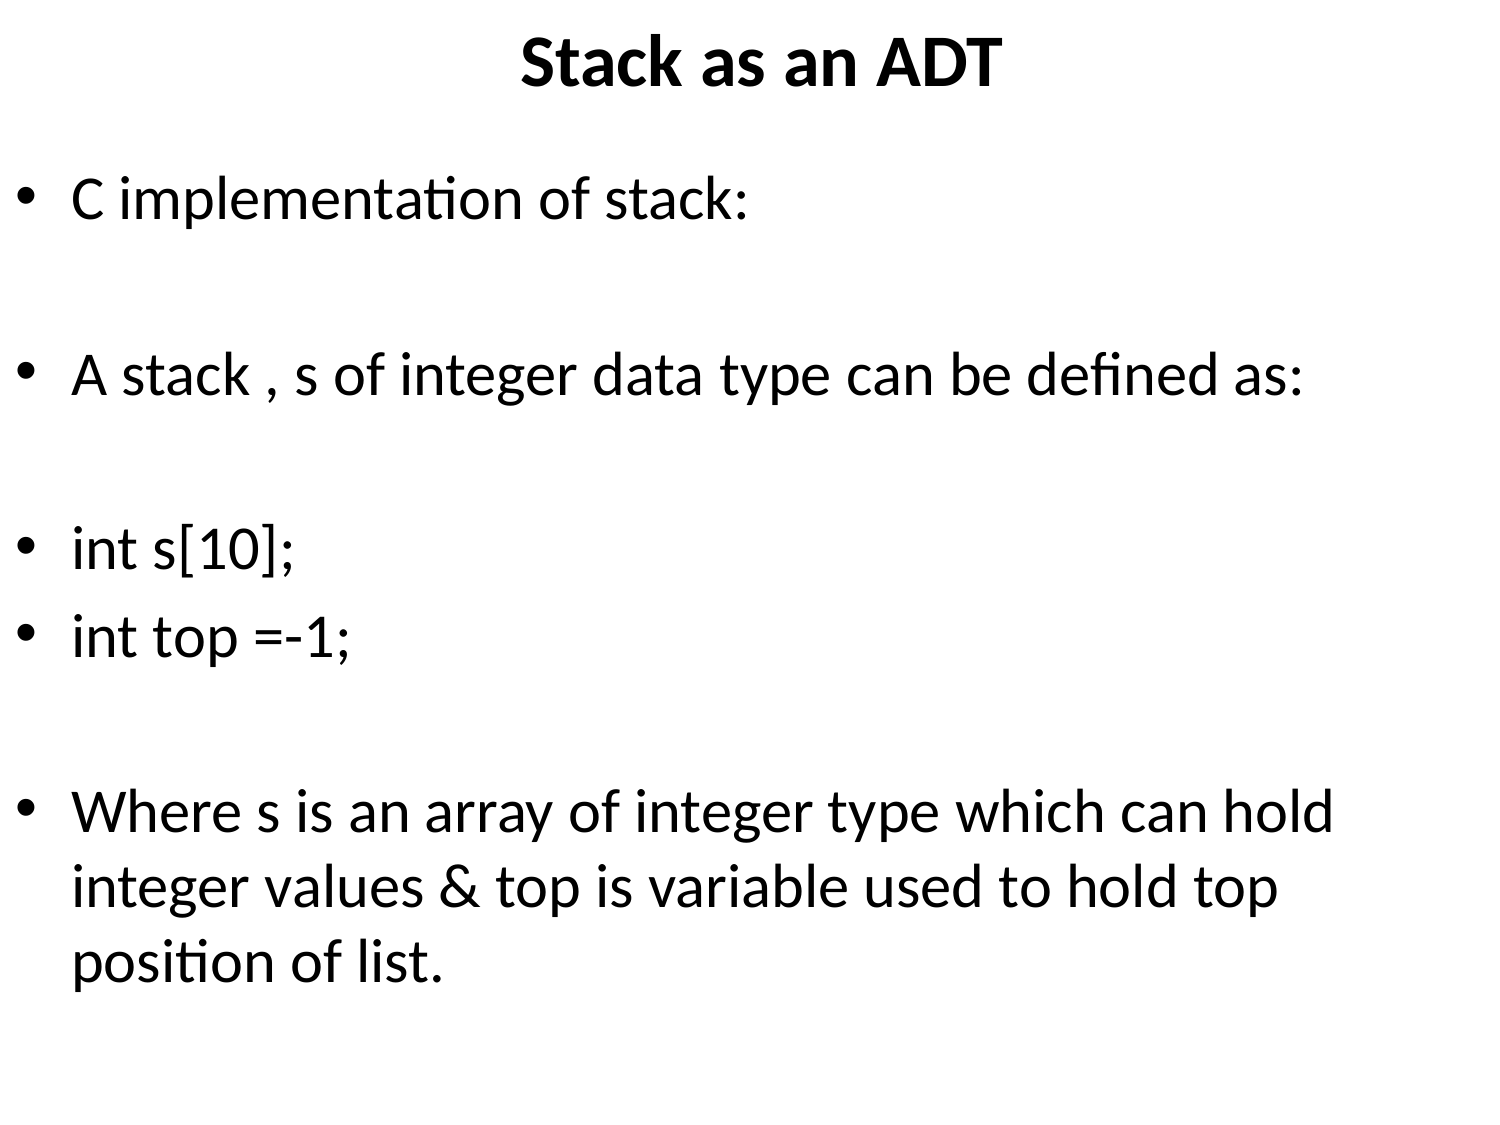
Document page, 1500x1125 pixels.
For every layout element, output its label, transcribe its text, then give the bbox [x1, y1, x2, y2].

title Stack as an ADT [87, 4, 1438, 110]
list C implementation of stack: A stack , s of integer data type can be defined as: int s[10]; int top =-1; Where s is an array of integer type which can hold integer values & top is variable used to hold top position of list. [0, 149, 1500, 1100]
